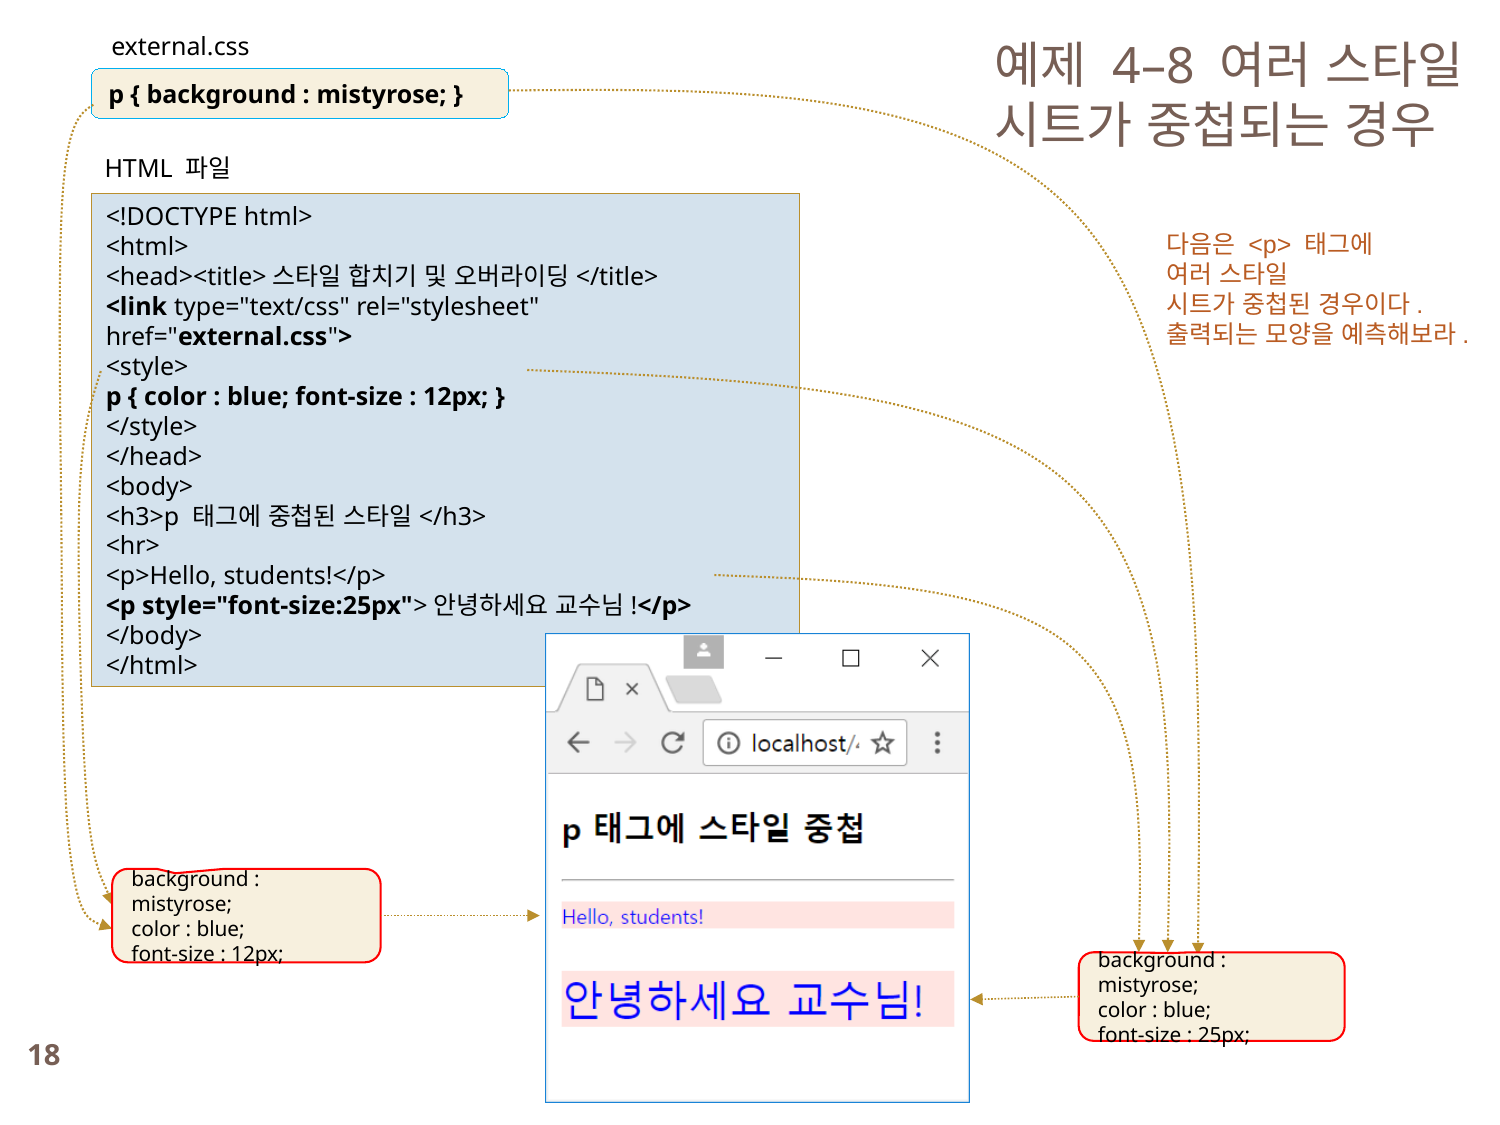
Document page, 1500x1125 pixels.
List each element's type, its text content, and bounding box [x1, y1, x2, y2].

slide_number 18 [0, 1025, 88, 1088]
text_box background : mistyrose; color : blue; font-size : 25px; [1077, 950, 1347, 1043]
text_box [77, 370, 112, 903]
text_box [58, 103, 110, 931]
text_box background : mistyrose; color : blue; font-size : 12px; [110, 867, 383, 964]
picture [545, 632, 971, 1103]
text_box HTML 파일 [95, 145, 247, 191]
text_box [527, 368, 1175, 953]
text_box external.css [96, 23, 265, 68]
text_box [714, 573, 814, 632]
text_box [976, 779, 1146, 950]
title 예제 4–8 여러 스타일 시트가 중첩되는 경우 [979, 37, 1500, 149]
text_box [508, 88, 1205, 950]
text_box <!DOCTYPE html> <html> <head><title>스타일 합치기 및 오버라이딩</title> <link type="text/css" rel="stylesheet" href="external.css"> <style> p { color : blue; font-size : 12px; } </style> </head> <body> <h3>p 태그에 중첩된 스타일</h3> <hr> <p>Hello, students!</p> <p style="font-size:25px">안녕하세요 교수님!</p> </body> </html> [96, 193, 777, 687]
text_box p { background : mistyrose; } [91, 68, 509, 119]
text_box 다음은 <p> 태그에 여러 스타일 시트가 중첩된 경우이다. 출력되는 모양을 예측해보라. [1151, 220, 1500, 356]
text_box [969, 996, 1080, 1000]
